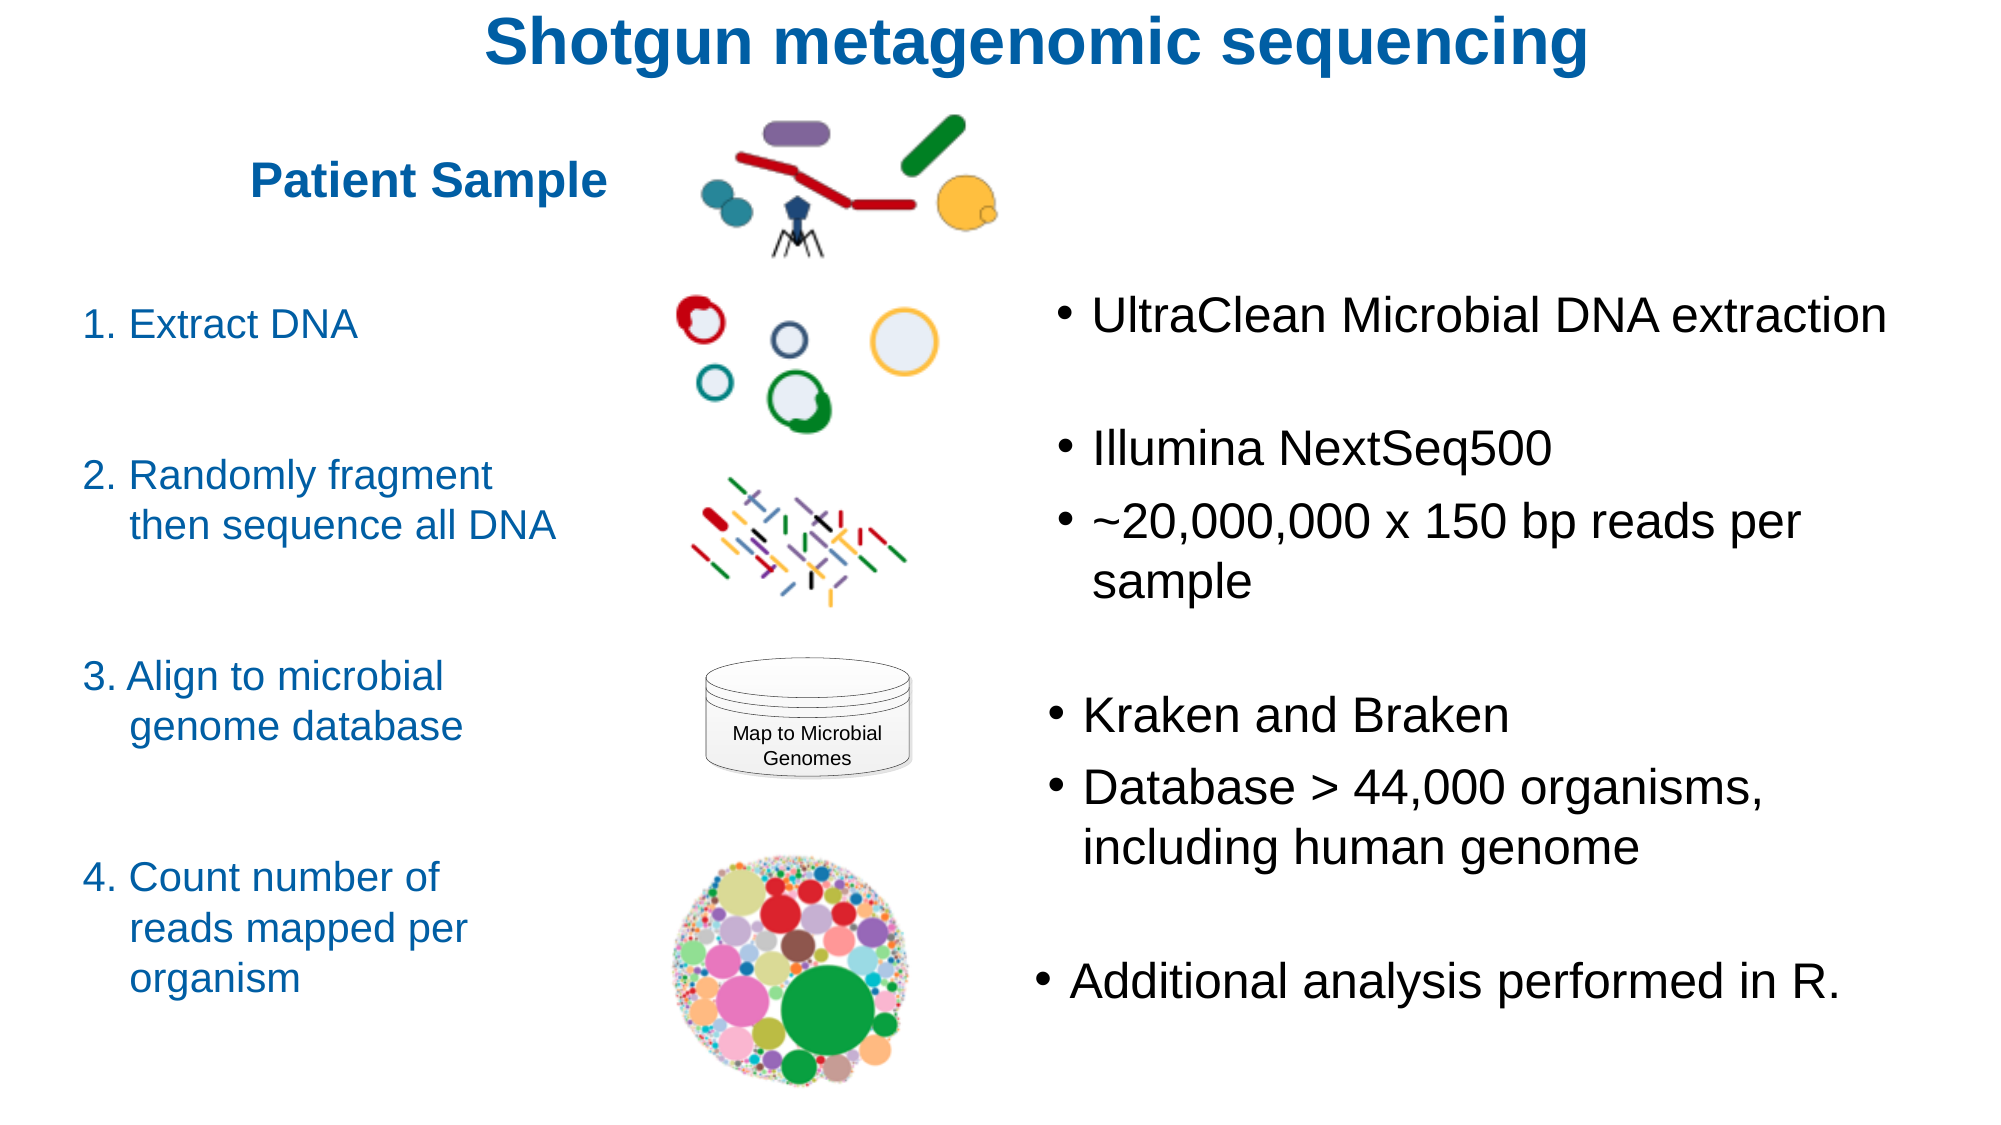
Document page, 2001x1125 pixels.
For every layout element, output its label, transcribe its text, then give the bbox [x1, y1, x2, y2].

text_box Illumina NextSeq500 ~20,000,000 x 150 bp reads per sample [1042, 408, 1908, 616]
picture [652, 842, 922, 1099]
text_box 4. Count number of reads mapped per organism [67, 842, 555, 1008]
text_box Additional analysis performed in R. [1019, 941, 1900, 1016]
picture [703, 654, 916, 782]
picture [643, 101, 1058, 625]
text_box Kraken and Braken Database > 44,000 organisms, including human genome [1032, 674, 1908, 882]
text_box Shotgun metagenomic sequencing [309, 0, 1766, 125]
text_box 2. Randomly fragment then sequence all DNA [67, 440, 573, 556]
text_box Patient Sample [225, 140, 634, 215]
text_box 3. Align to microbial genome database [67, 641, 541, 757]
text_box UltraClean Microbial DNA extraction [1041, 275, 1908, 351]
text_box 1. Extract DNA [67, 289, 469, 355]
